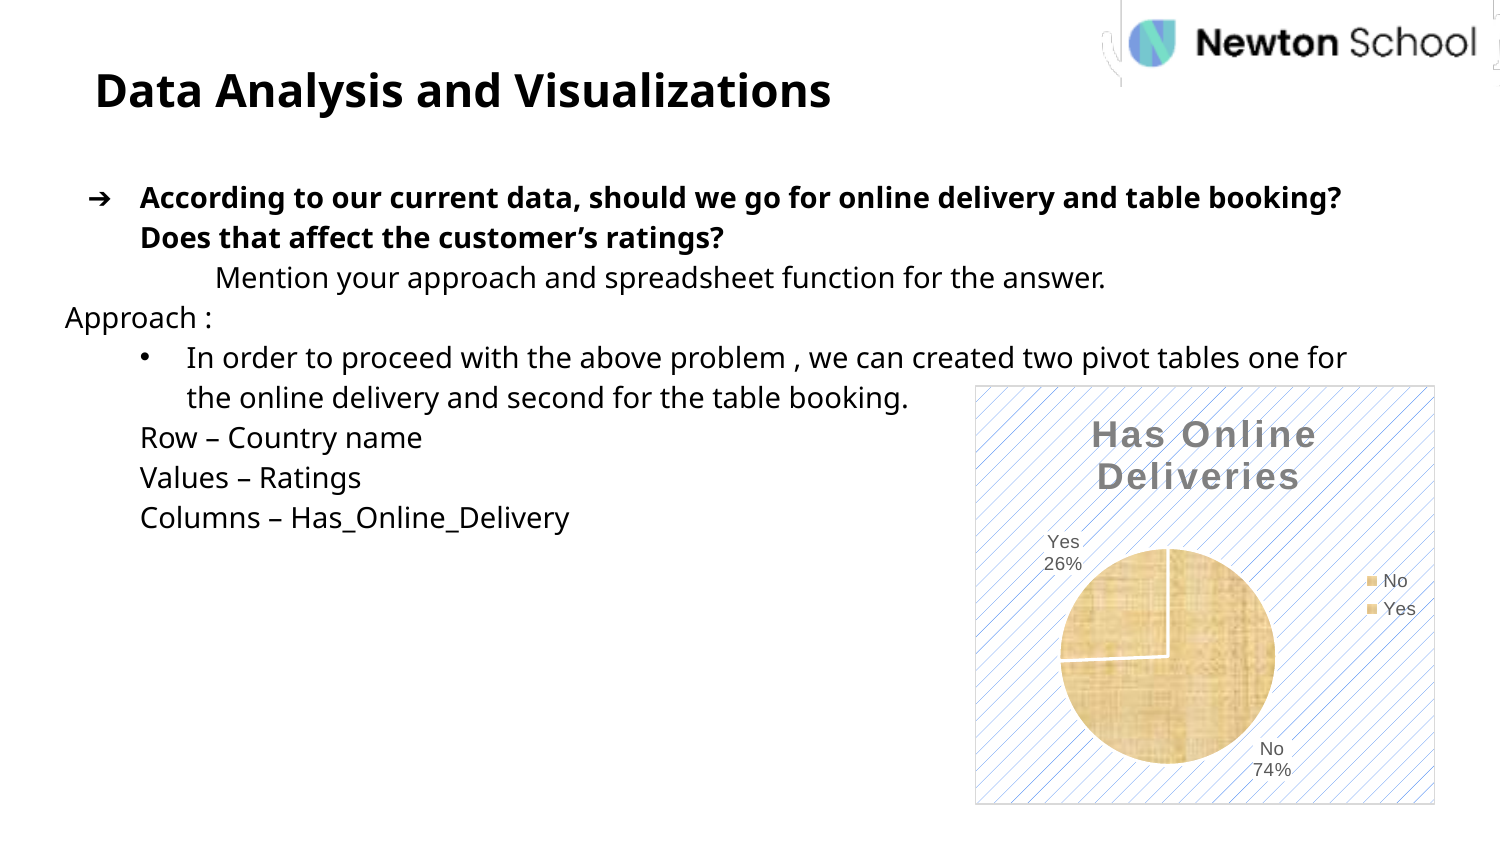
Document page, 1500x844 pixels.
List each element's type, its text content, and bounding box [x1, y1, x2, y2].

picture [1101, 0, 1500, 87]
chart [974, 385, 1436, 805]
text_box Data Analysis and Visualizations [79, 39, 1075, 124]
text_box According to our current data, should we go for online delivery and table booking? Does that affect the customer’s ratings? Mention your approach and spreadsheet function for the answer. Approach : In order to proceed with the above problem , we can created two pivot tables one for the online delivery and second for the table booking. Row – Country name Values – Ratings Columns – Has_Online_Delivery [49, 124, 1381, 831]
